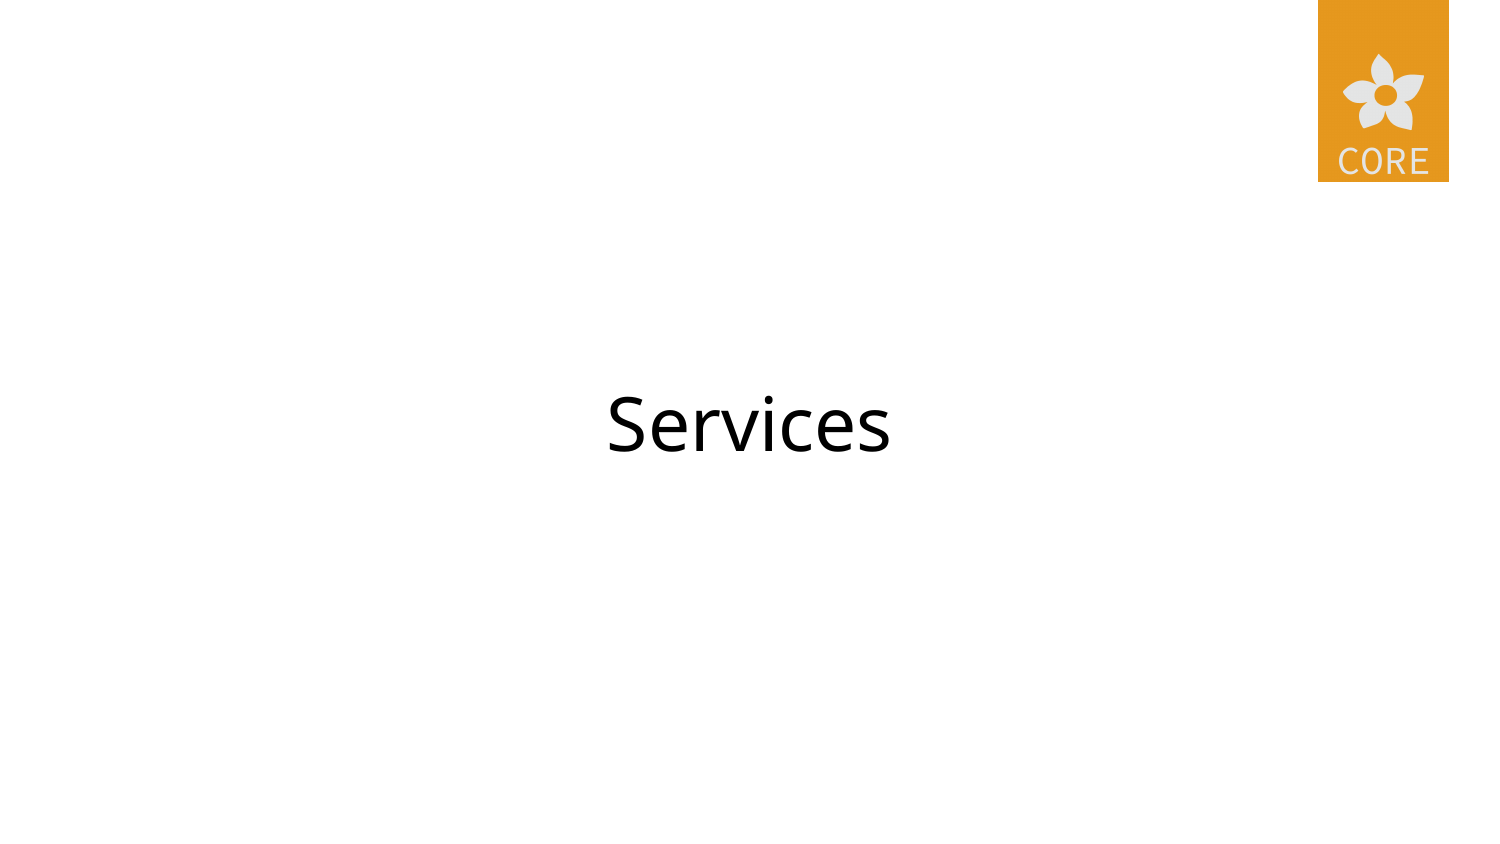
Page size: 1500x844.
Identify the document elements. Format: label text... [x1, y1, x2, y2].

title Services [51, 352, 1449, 491]
picture [1318, 0, 1449, 182]
